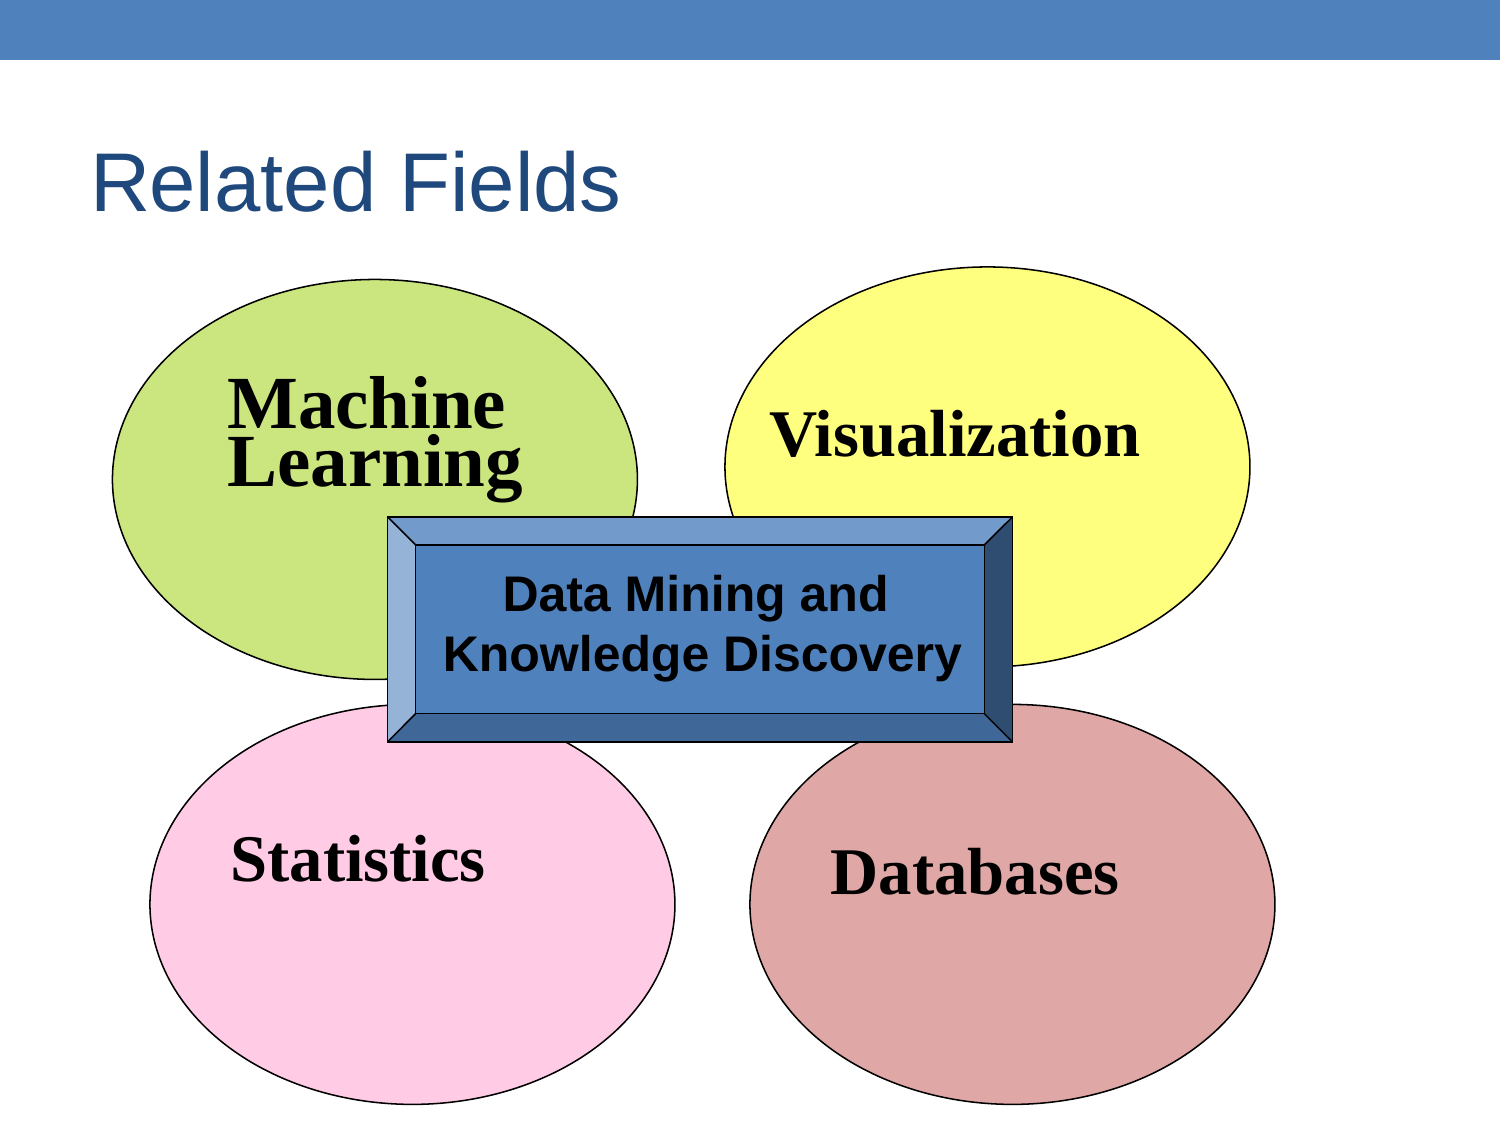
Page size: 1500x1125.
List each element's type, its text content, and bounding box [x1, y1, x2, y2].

text_box Statistics [215, 816, 596, 904]
text_box [112, 279, 636, 644]
text_box Visualization [754, 391, 1251, 479]
text_box [149, 764, 225, 1045]
text_box Machine Learning [212, 391, 600, 502]
text_box [225, 454, 1400, 1125]
text_box Related Fields [74, 116, 1438, 241]
text_box [725, 266, 1231, 454]
text_box Databases [815, 829, 1229, 917]
text_box Data Mining and Knowledge Discovery [427, 554, 978, 690]
